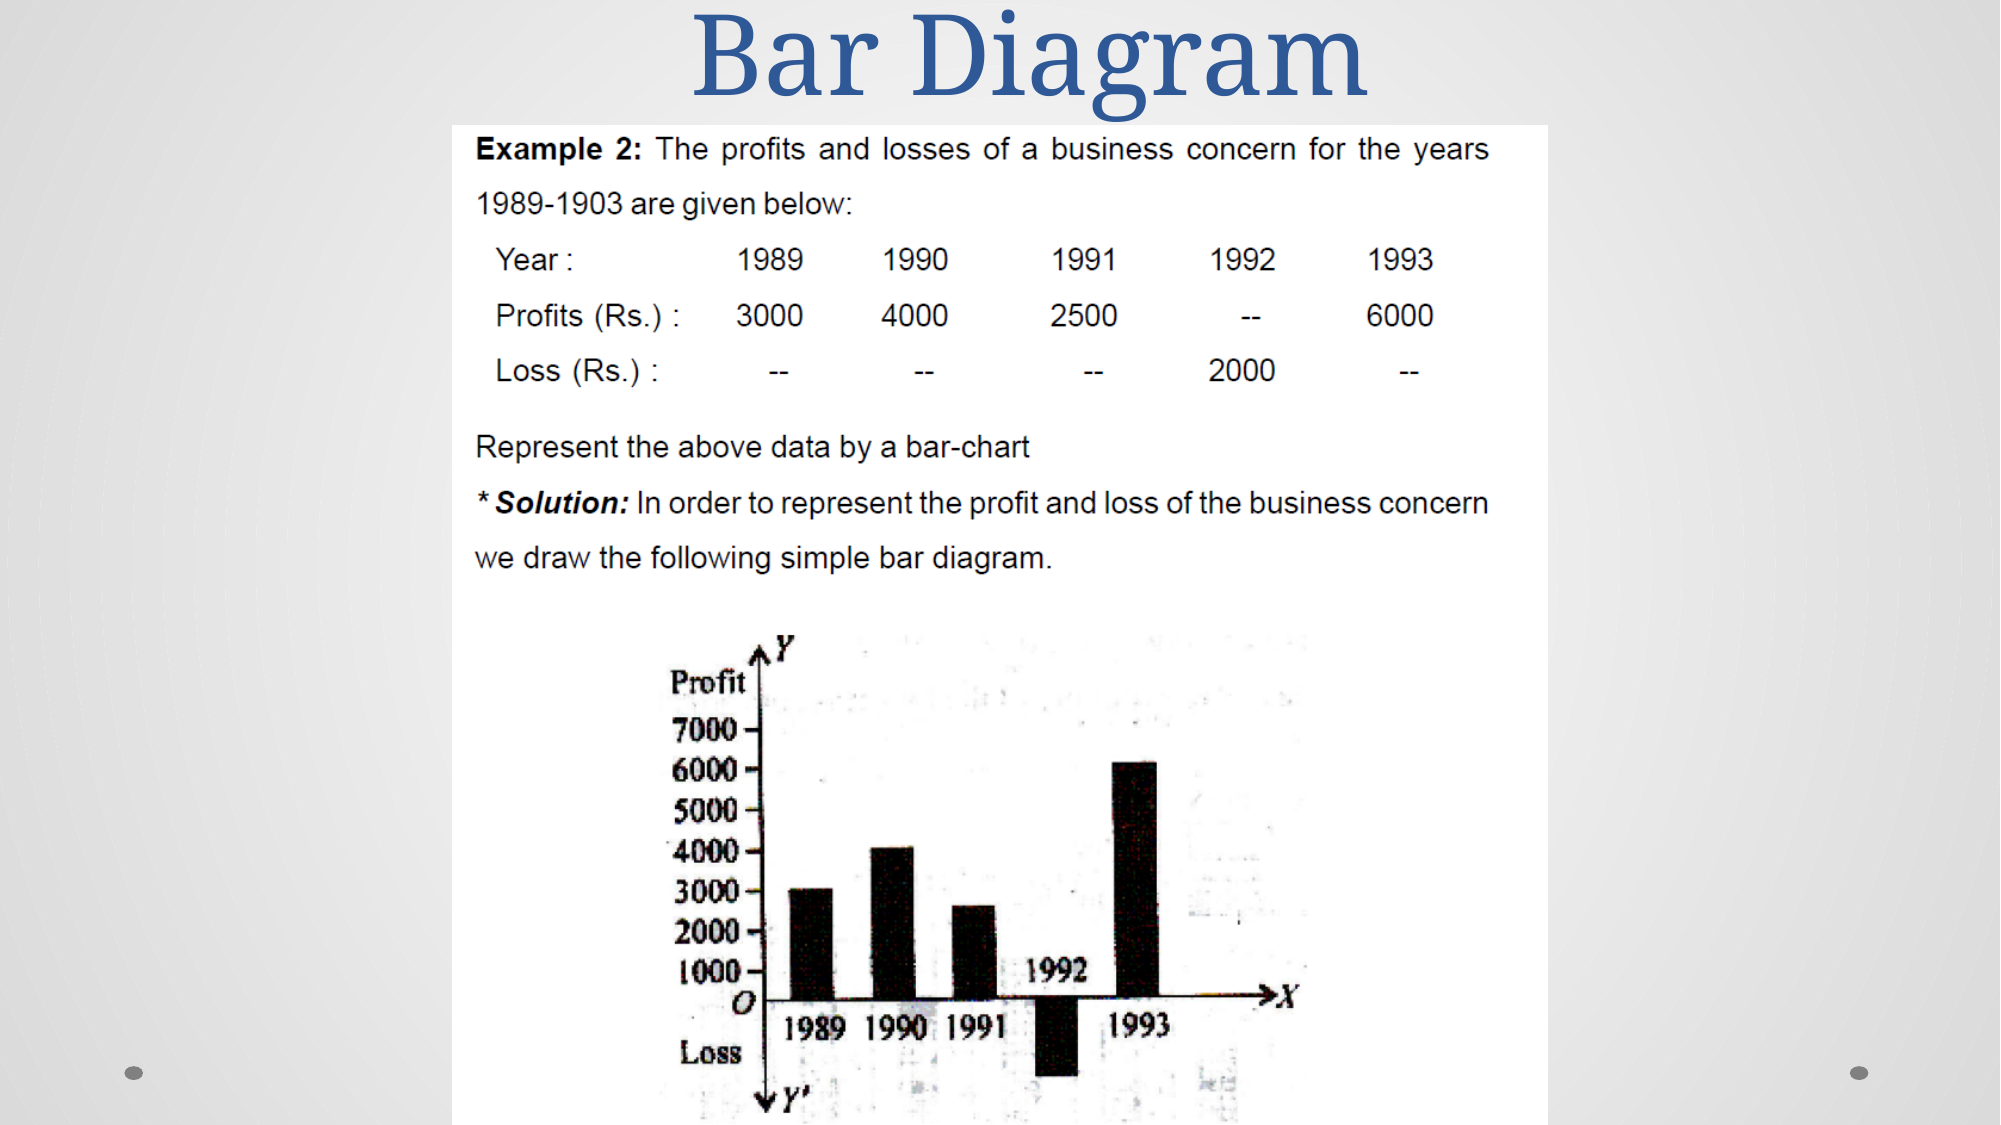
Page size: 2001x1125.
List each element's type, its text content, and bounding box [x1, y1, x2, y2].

picture [452, 125, 1548, 1125]
title Bar Diagram [61, 19, 2000, 126]
